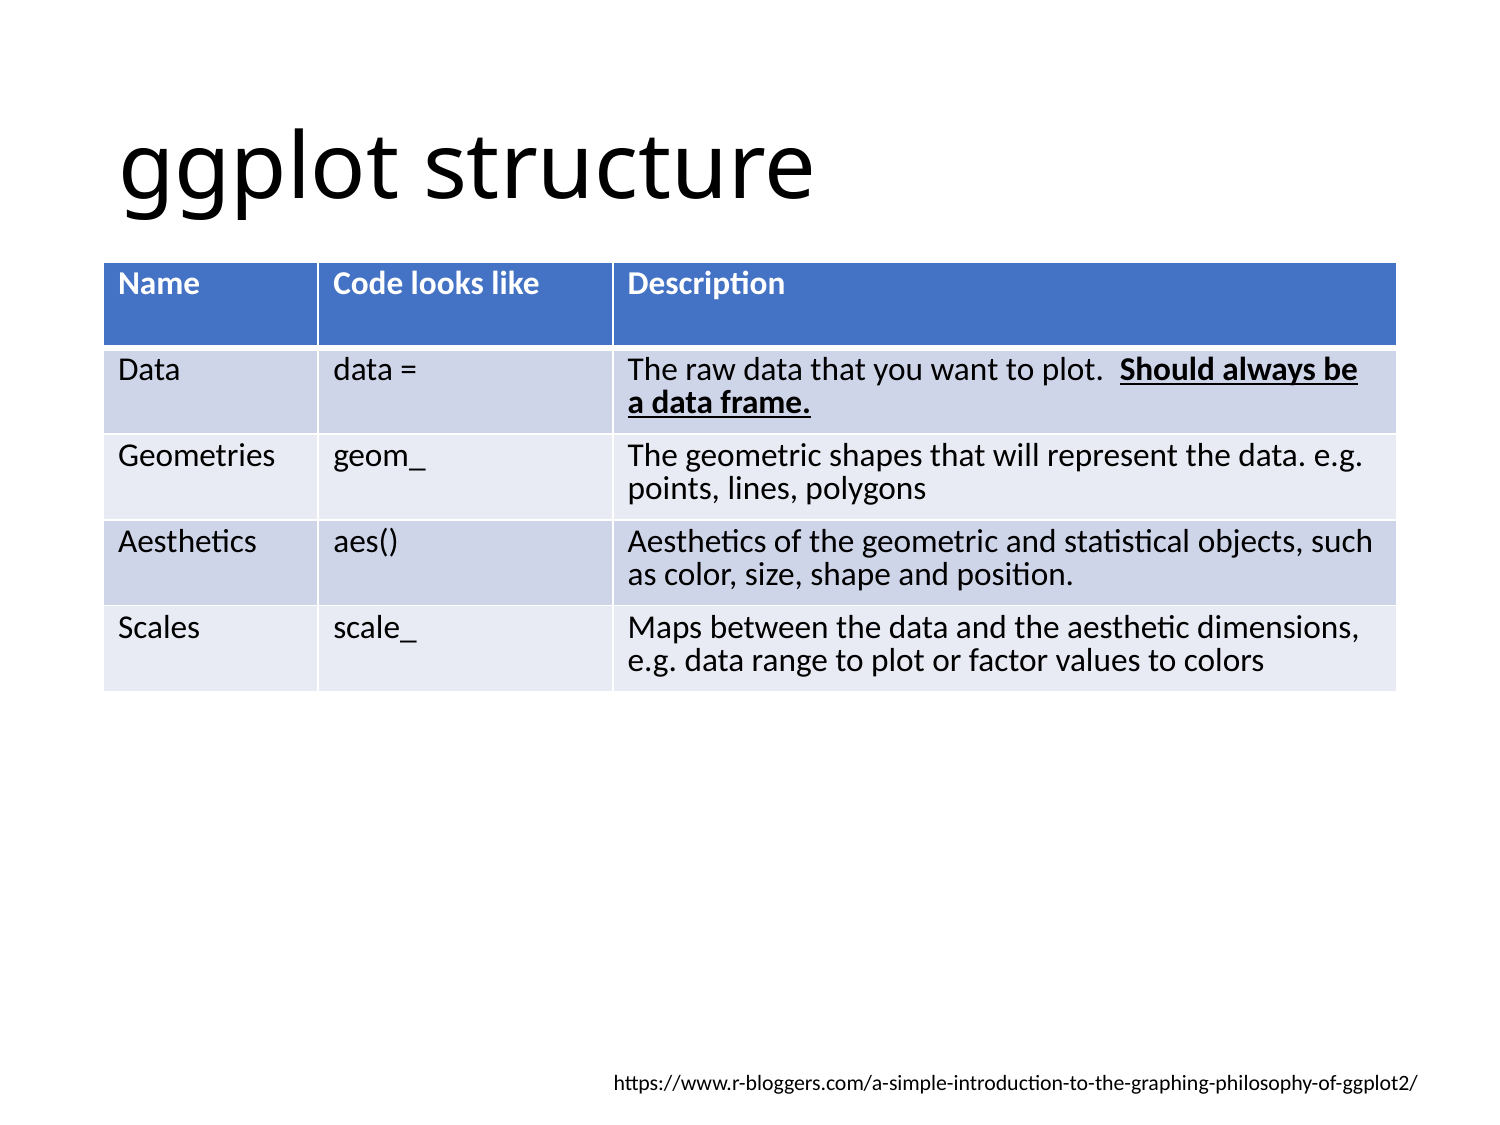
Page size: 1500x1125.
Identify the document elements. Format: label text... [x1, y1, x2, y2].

table_header Description [614, 263, 1396, 345]
table_cell scale_ [319, 606, 612, 691]
table_cell geom_ [319, 435, 612, 519]
table_cell data = [319, 351, 612, 433]
table_header Name [104, 263, 317, 345]
text_box https://www.r-bloggers.com/a-simple-introduction-to-the-graphing-philosophy-of-ggplot2/ [598, 1060, 1435, 1102]
table_cell aes() [319, 521, 612, 605]
table_cell Scales [104, 606, 317, 691]
table_cell Aesthetics of the geometric and statistical objects, such as color, size, shape and position. [614, 521, 1396, 605]
table_cell The geometric shapes that will represent the data. e.g. points, lines, polygons [614, 435, 1396, 519]
table_header Code looks like [319, 263, 612, 345]
table_cell Aesthetics [104, 521, 317, 605]
table_cell Data [104, 351, 317, 433]
title ggplot structure [103, 59, 1397, 261]
table_cell Maps between the data and the aesthetic dimensions, e.g. data range to plot or factor values to colors [614, 606, 1396, 691]
table_cell The raw data that you want to plot. Should always be a data frame. [614, 351, 1396, 433]
table_cell Geometries [104, 435, 317, 519]
